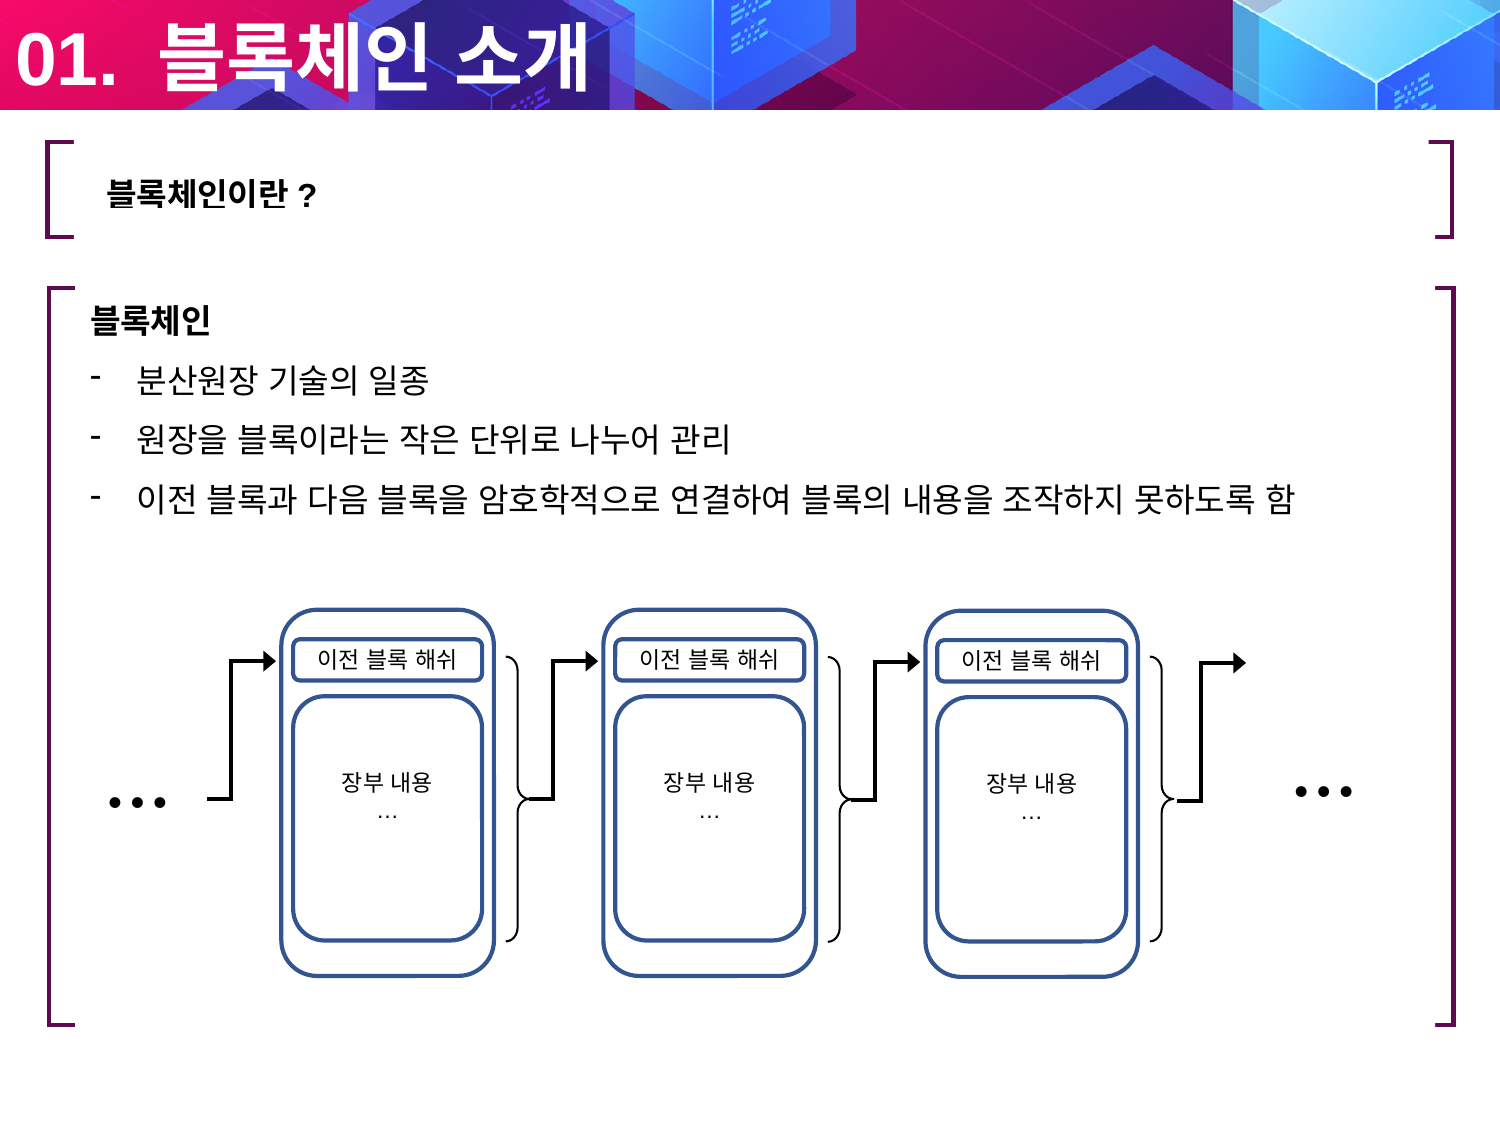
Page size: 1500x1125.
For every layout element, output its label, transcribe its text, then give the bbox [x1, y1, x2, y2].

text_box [925, 610, 1139, 978]
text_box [281, 609, 495, 977]
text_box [206, 660, 277, 802]
text_box 01. 블록체인 소개 [0, 3, 1500, 109]
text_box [47, 128, 1453, 207]
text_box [528, 660, 599, 802]
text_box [851, 661, 921, 803]
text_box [48, 207, 1454, 1071]
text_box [603, 609, 817, 977]
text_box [1177, 662, 1247, 804]
